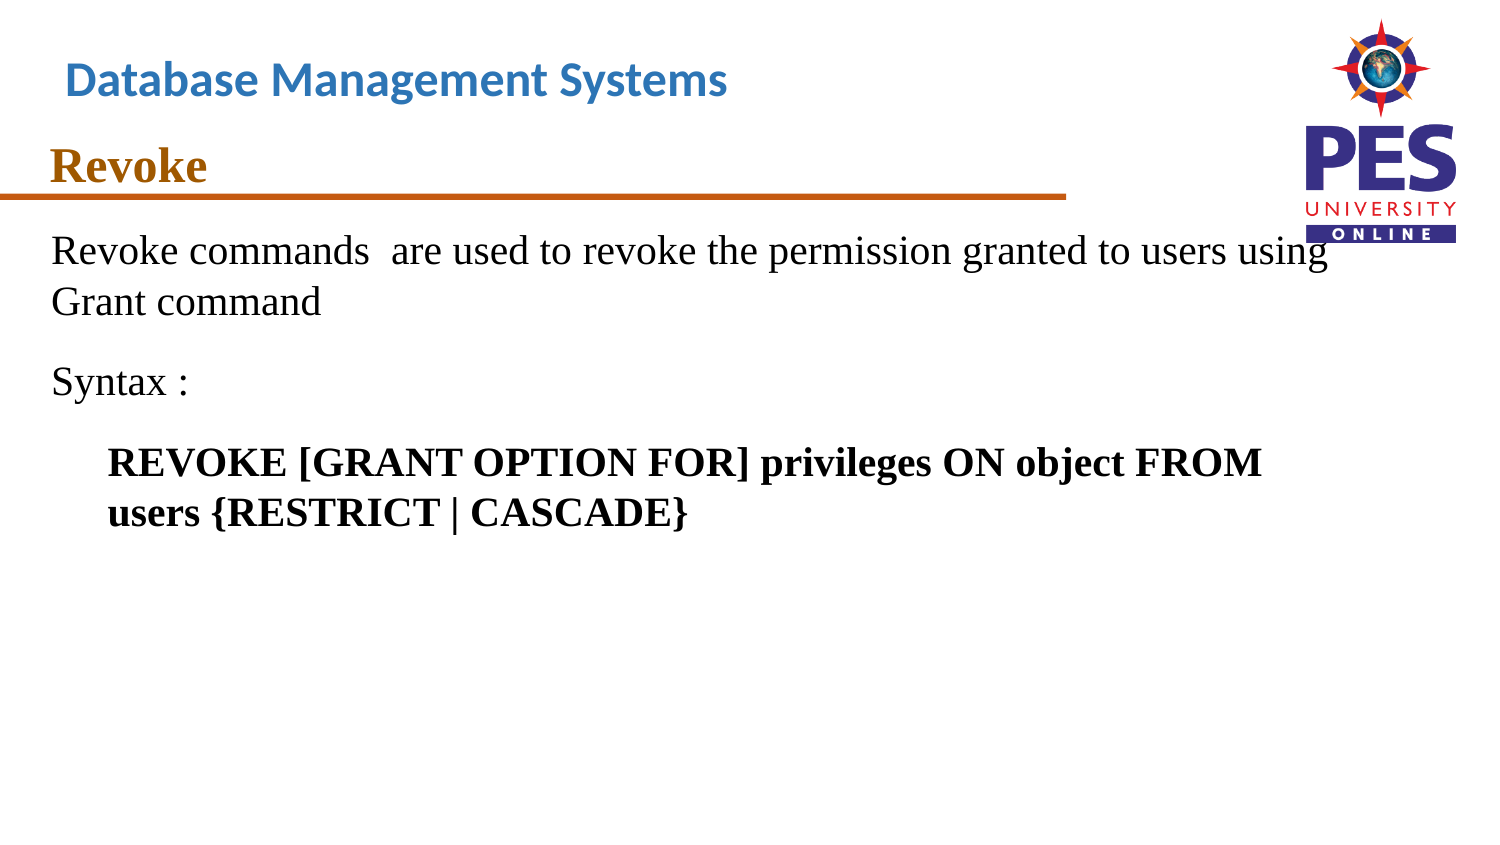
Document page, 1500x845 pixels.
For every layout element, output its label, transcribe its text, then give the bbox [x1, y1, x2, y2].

text_box Revoke Revoke commands are used to revoke the permission granted to users using Grant command Syntax : REVOKE [GRANT OPTION FOR] privileges ON object FROM users {RESTRICT | CASCADE} [47, 130, 1331, 611]
picture [1305, 18, 1457, 244]
title Database Management Systems [63, 44, 735, 188]
